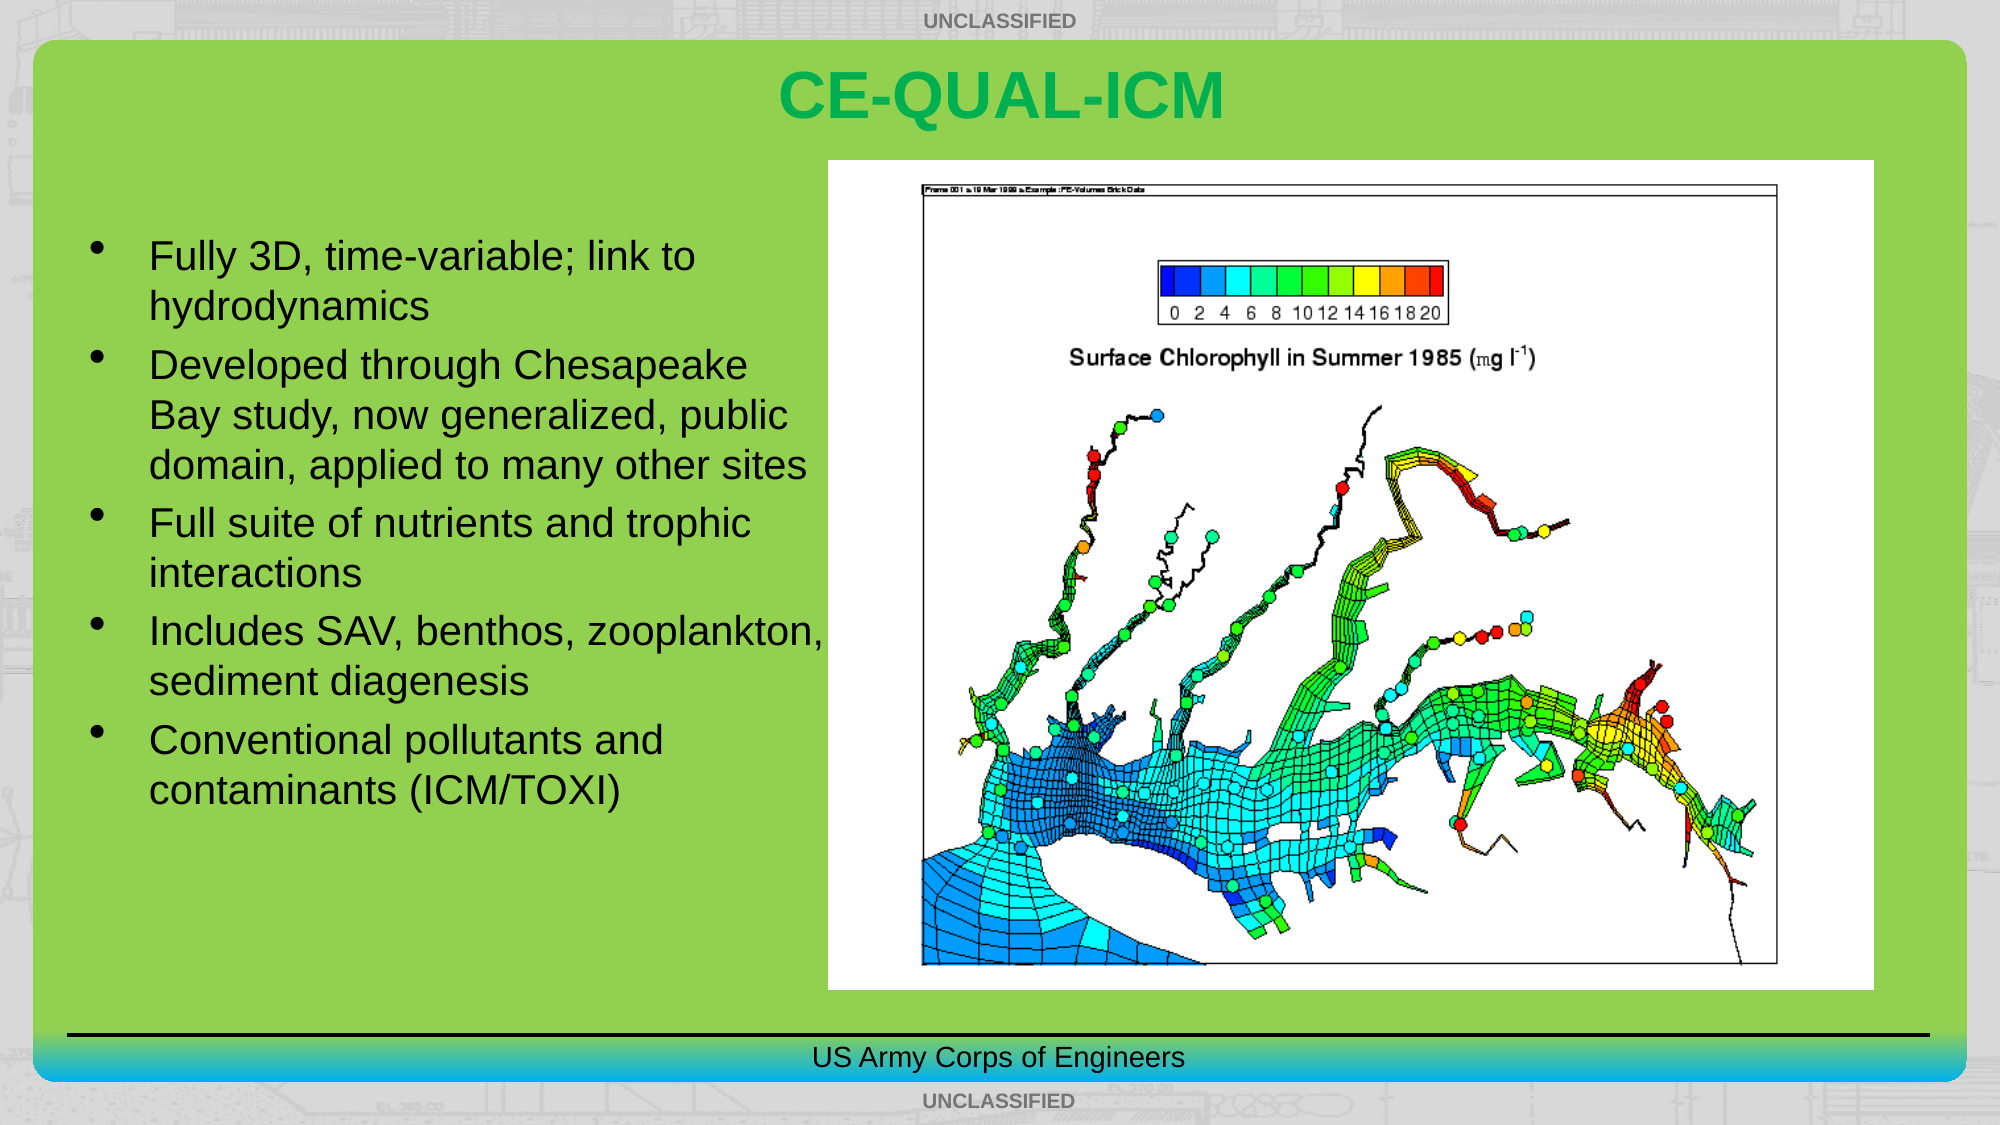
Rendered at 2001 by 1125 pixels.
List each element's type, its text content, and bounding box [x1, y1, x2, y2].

picture [0, 0, 2000, 1125]
text_box CE-QUAL-ICM [37, 44, 1967, 140]
text_box Fully 3D, time-variable; link to hydrodynamics Developed through Chesapeake Bay study, now generalized, public domain, applied to many other sites Full suite of nutrients and trophic interactions Includes SAV, benthos, zooplankton, sediment diagenesis Conventional pollutants and contaminants (ICM/TOXI) [74, 221, 822, 922]
